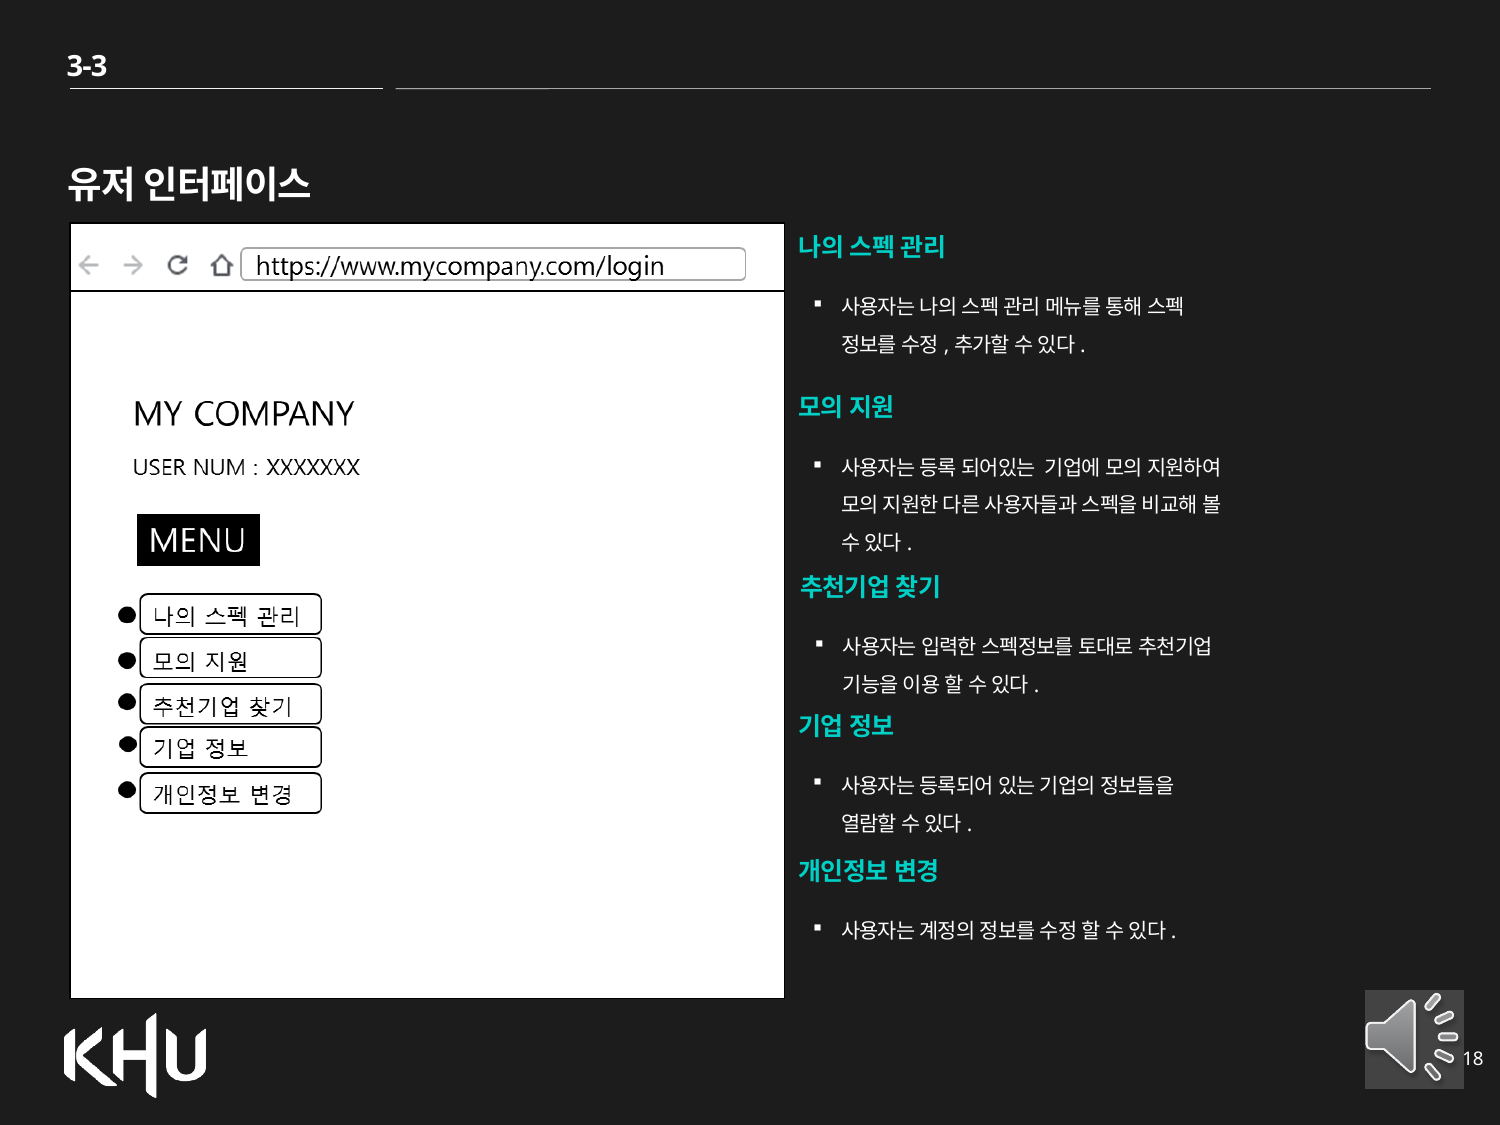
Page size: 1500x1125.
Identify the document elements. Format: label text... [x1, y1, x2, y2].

picture [69, 222, 785, 999]
text_box 3-3 [51, 39, 123, 90]
text_box 사용자는 나의 스펙 관리 메뉴를 통해 스펙 정보를 수정,추가할 수 있다. [798, 274, 1248, 364]
text_box 사용자는 계정의 정보를 수정 할 수 있다. [798, 898, 1248, 951]
text_box 18 [1470, 1039, 1499, 1080]
text_box 추천기업 찾기 [790, 563, 1323, 609]
text_box 개인정보 변경 [790, 847, 1321, 893]
text_box 사용자는 등록되어 있는 기업의 정보들을 열람할 수 있다. [798, 752, 1248, 843]
text_box 모의 지원 [790, 384, 1321, 430]
text_box 사용자는 입력한 스펙정보를 토대로 추천기업 기능을 이용 할 수 있다. [799, 614, 1249, 702]
title 유저 인터페이스 [52, 153, 384, 395]
picture [64, 1013, 206, 1098]
picture [1364, 989, 1465, 1090]
text_box 기업 정보 [790, 702, 1321, 748]
text_box 나의 스펙 관리 [787, 223, 1322, 269]
text_box 사용자는 등록 되어있는 기업에 모의 지원하여 모의 지원한 다른 사용자들과 스펙을 비교해 볼 수 있다. [798, 434, 1248, 562]
